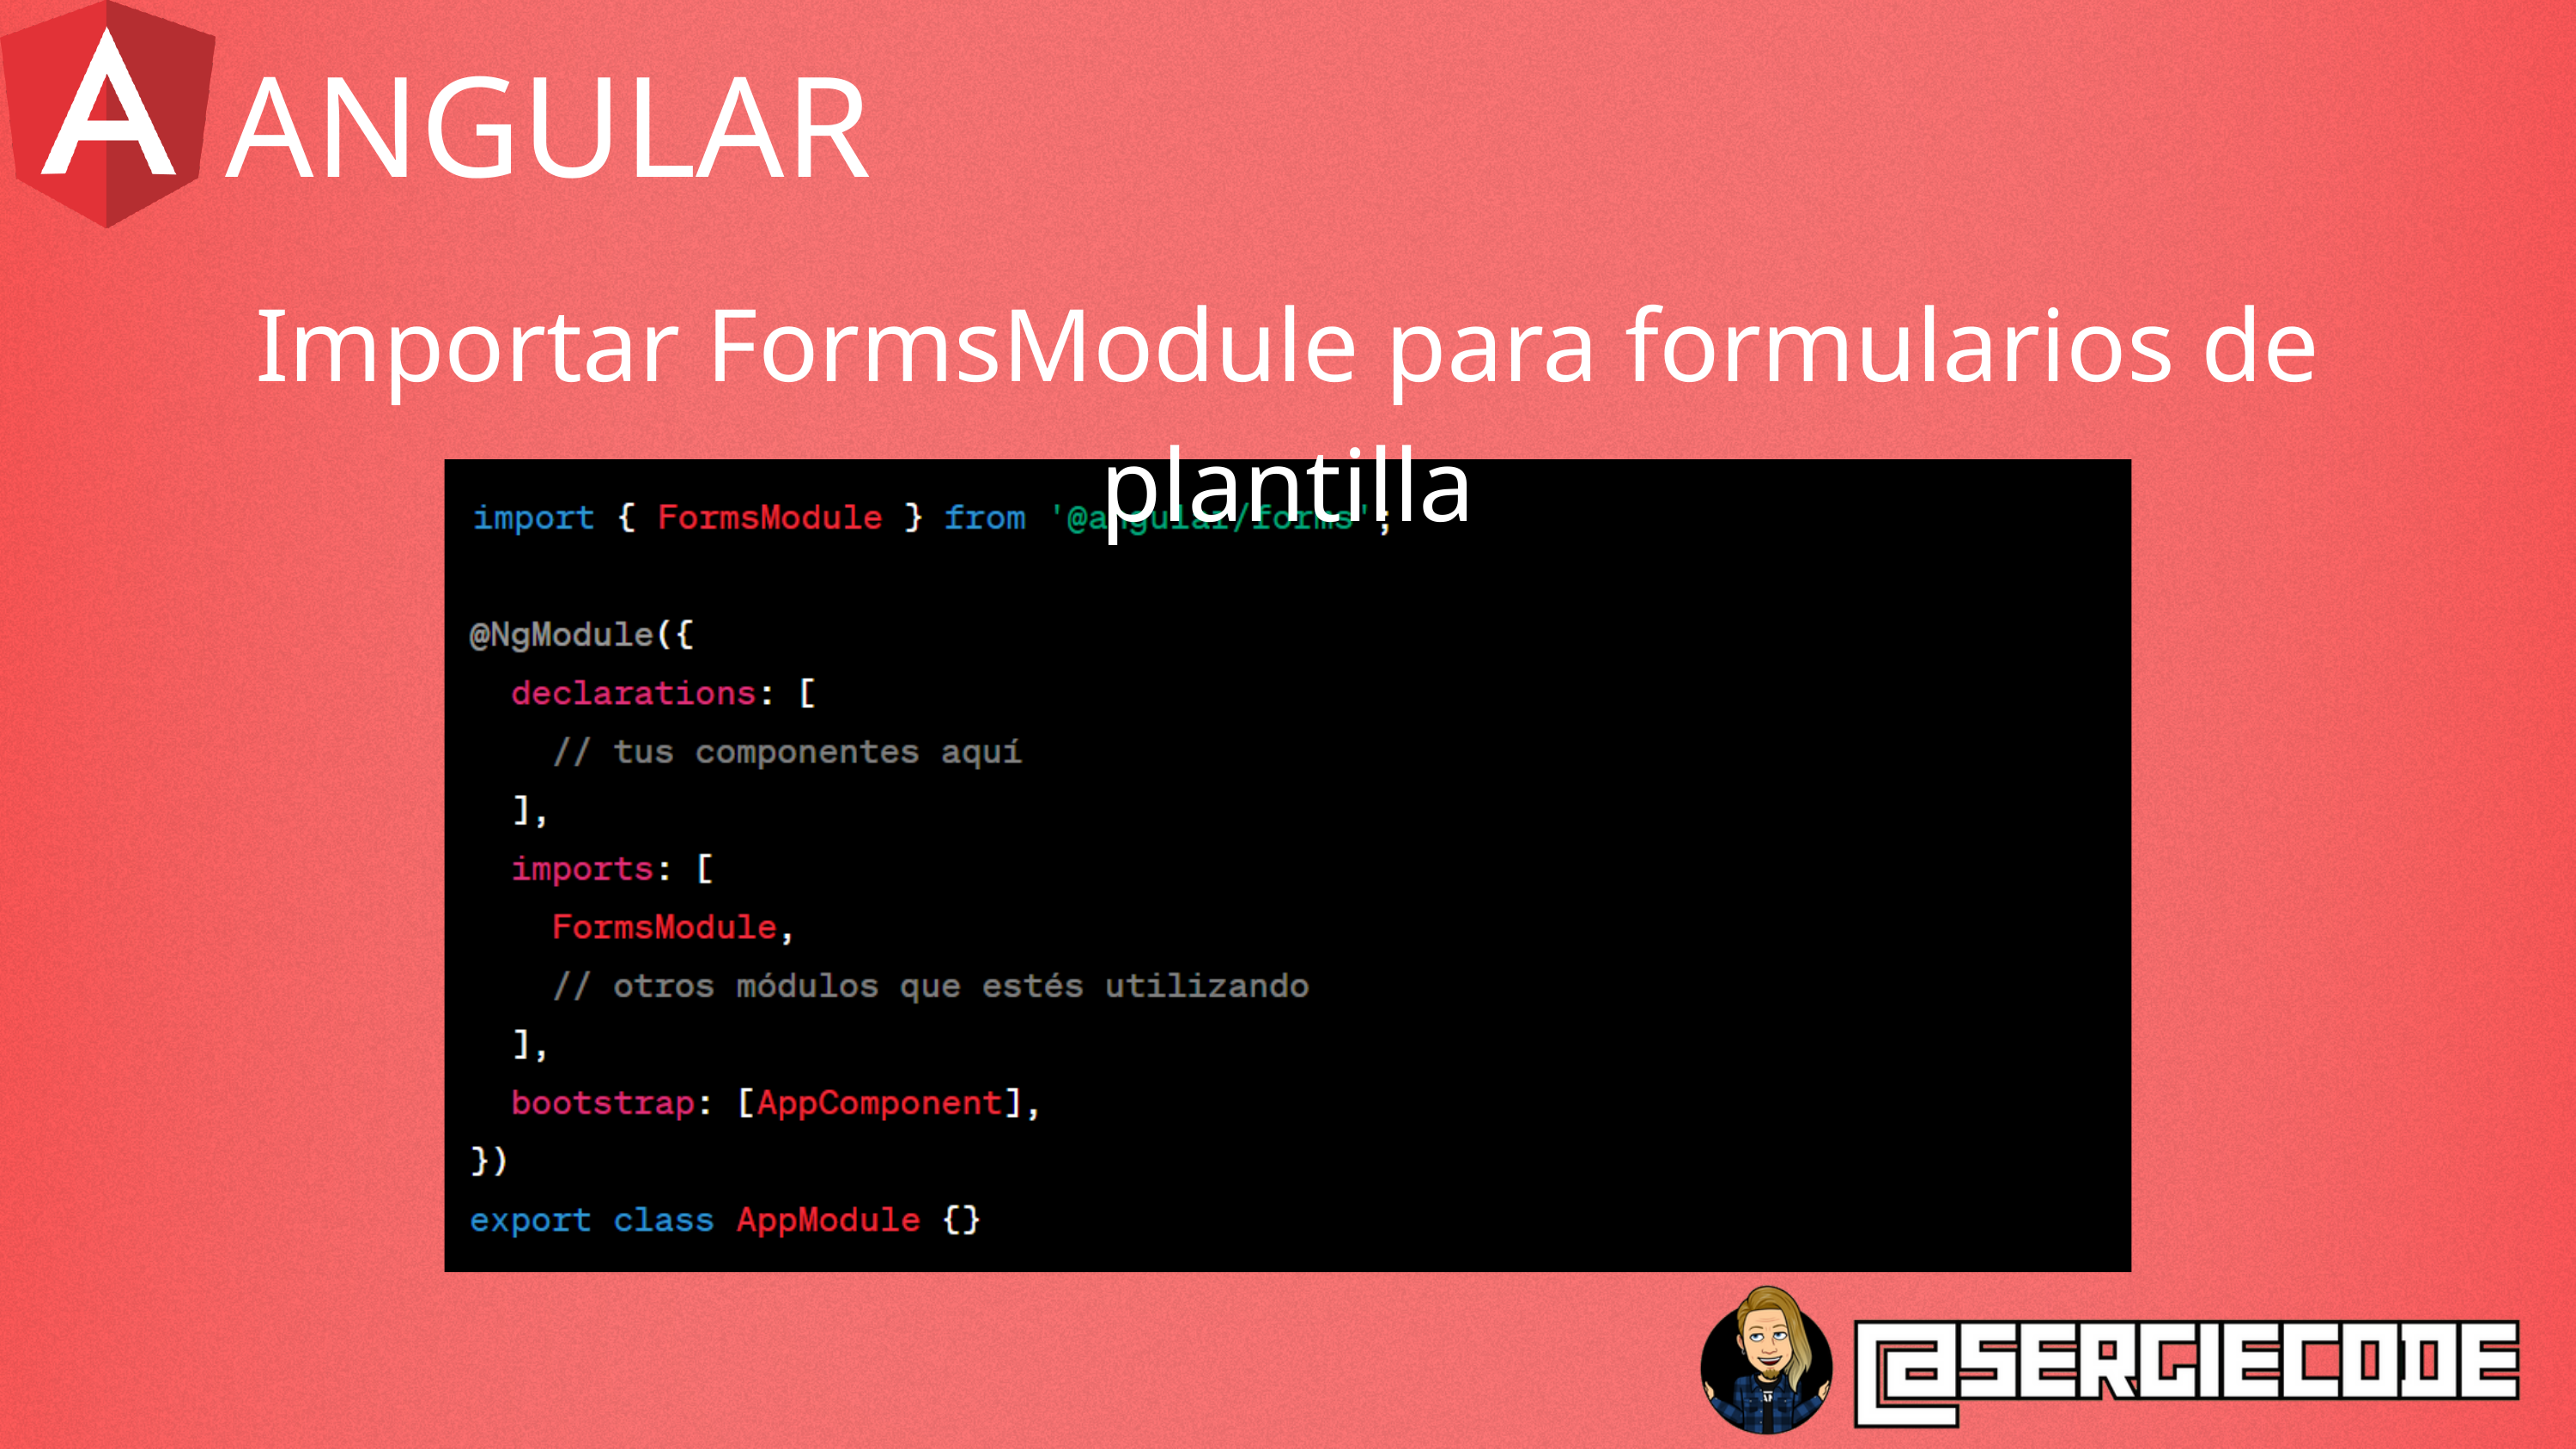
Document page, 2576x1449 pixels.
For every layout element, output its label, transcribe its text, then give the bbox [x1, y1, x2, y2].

text_box [0, 0, 216, 228]
text_box ANGULAR [105, 9, 993, 205]
text_box Importar FormsModule para formularios de plantilla [210, 261, 2366, 543]
text_box [0, 0, 2576, 1449]
text_box [1620, 1271, 2576, 1449]
text_box [444, 543, 2132, 1272]
